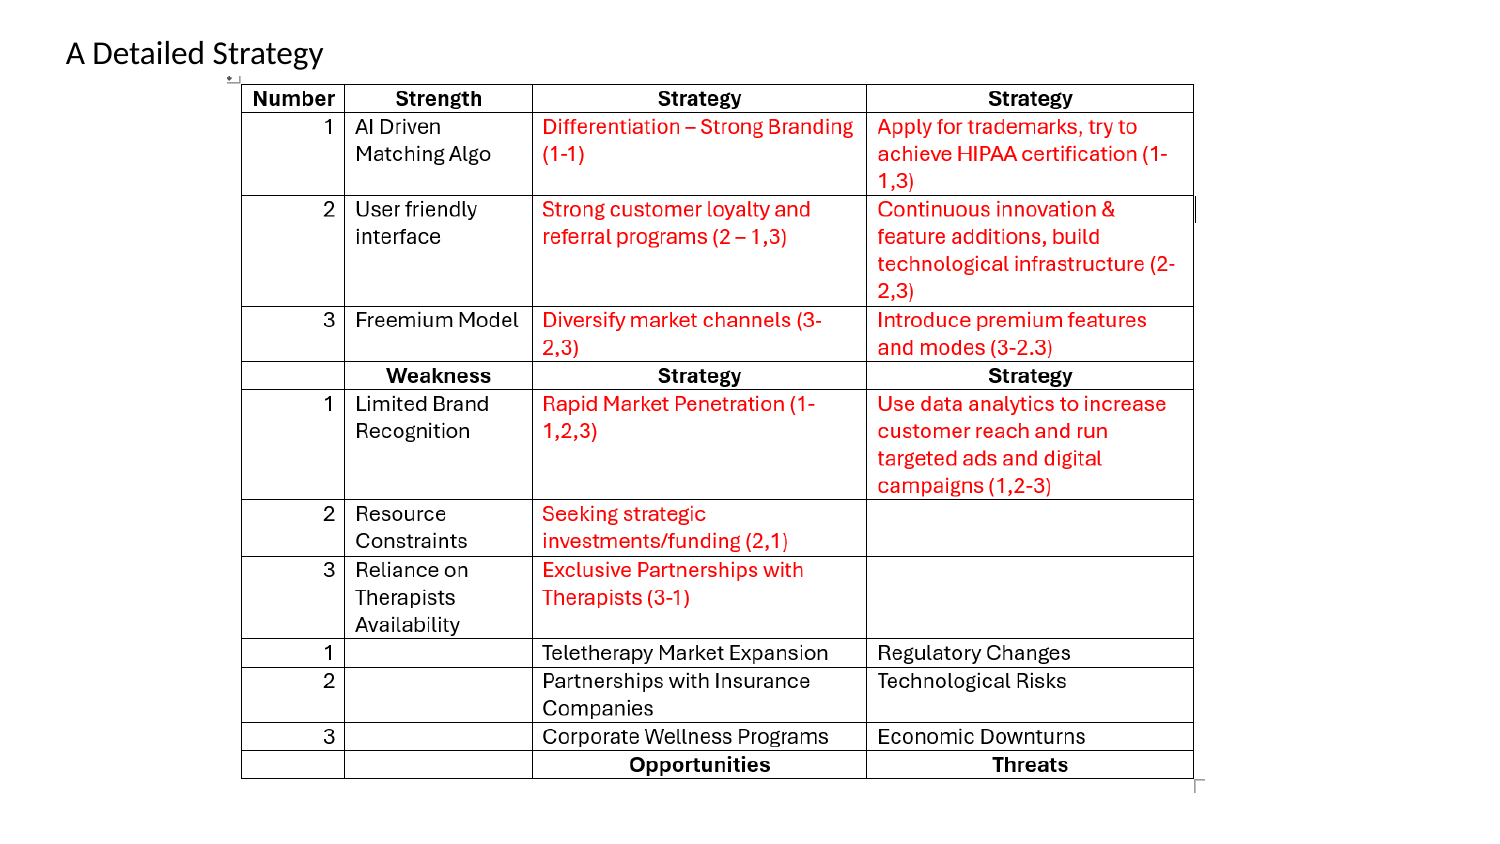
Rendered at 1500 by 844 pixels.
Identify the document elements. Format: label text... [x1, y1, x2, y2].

text_box A Detailed Strategy [50, 16, 431, 54]
picture [227, 76, 1205, 793]
